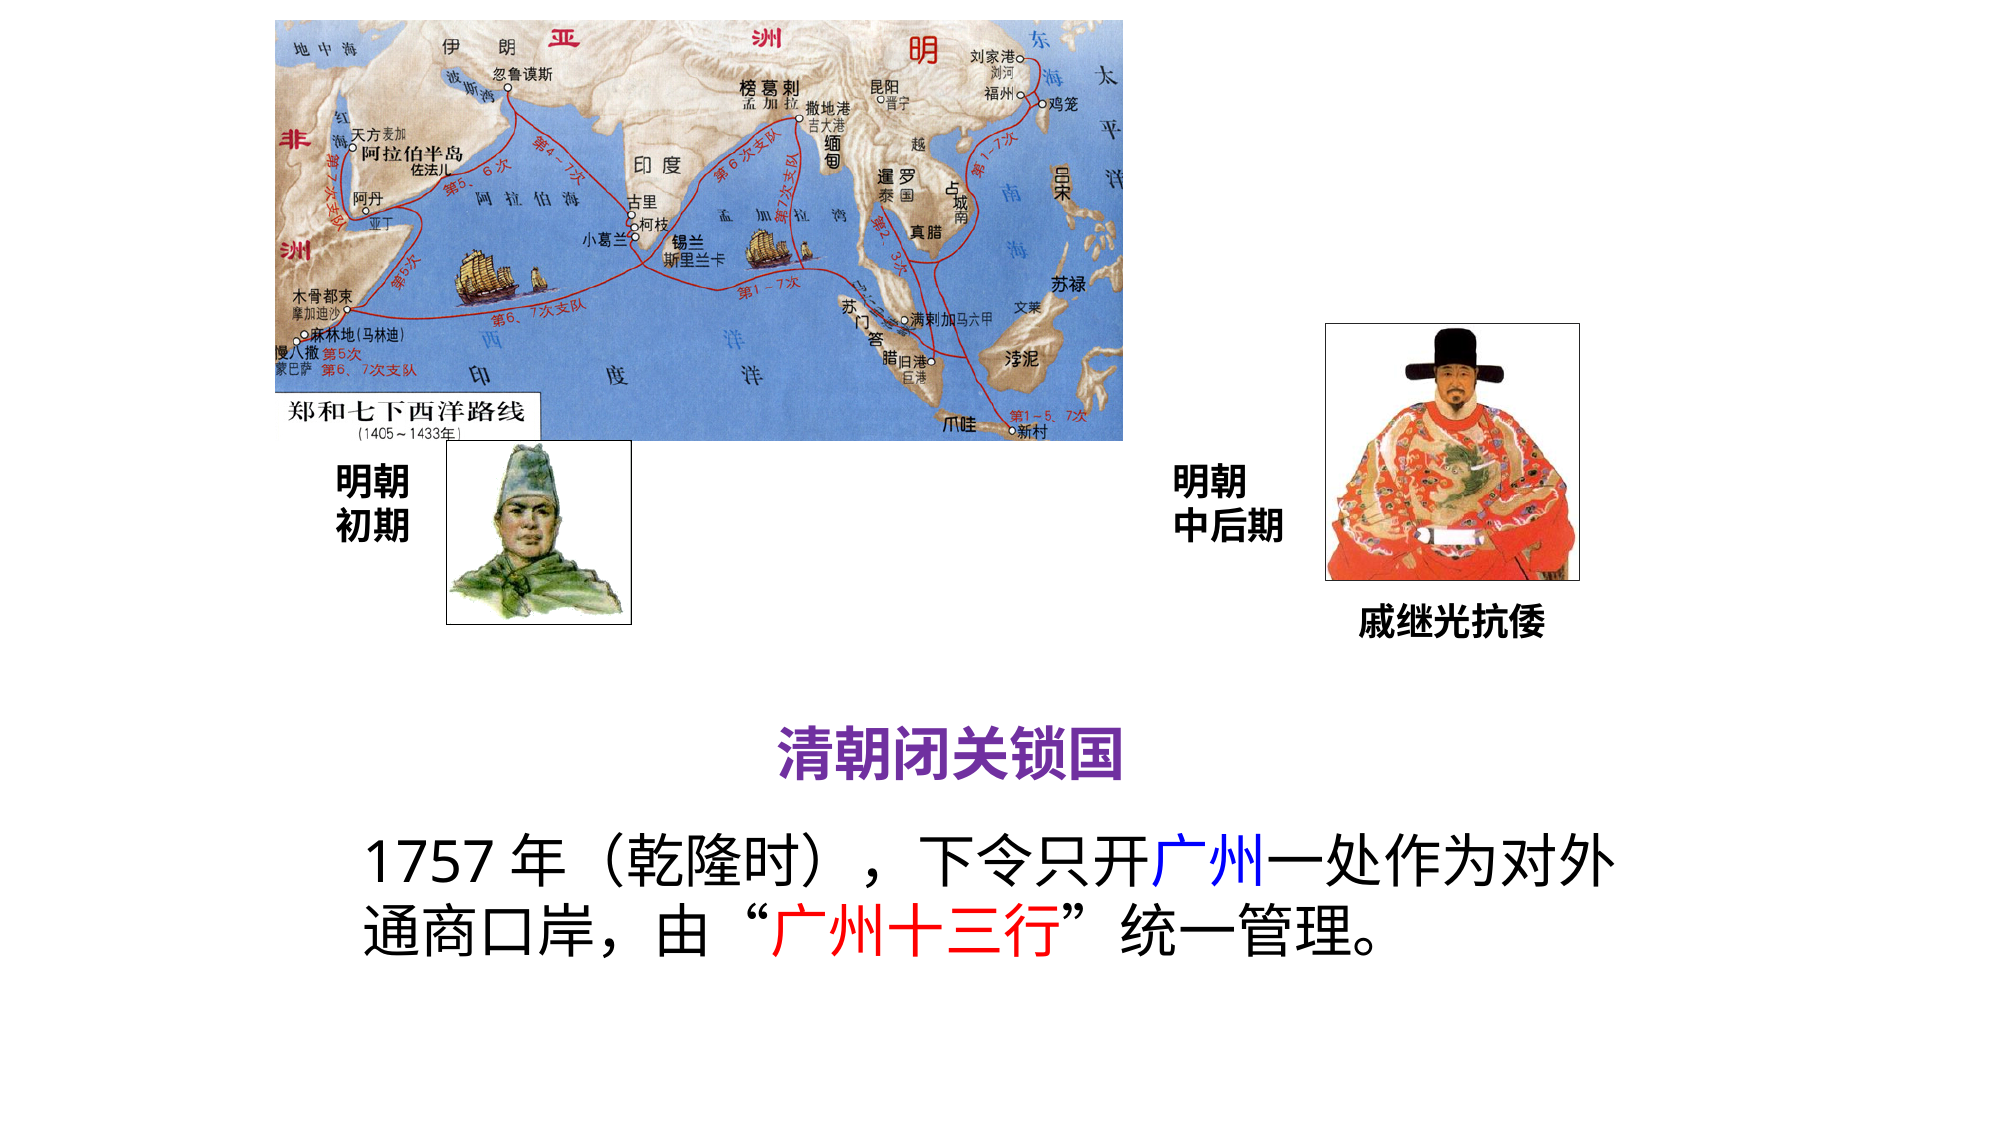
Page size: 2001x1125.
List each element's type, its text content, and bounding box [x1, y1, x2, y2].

text_box 清朝闭关锁国 [761, 709, 1141, 795]
text_box 明朝 中后期 [1158, 450, 1316, 555]
picture [1325, 323, 1580, 581]
text_box 戚继光抗倭 [1343, 590, 1562, 650]
picture [275, 20, 1123, 625]
text_box 明朝 初期 [320, 450, 446, 555]
text_box 1757年（乾隆时），下令只开广州一处作为对外通商口岸，由“广州十三行”统一管理。 [347, 816, 1653, 972]
